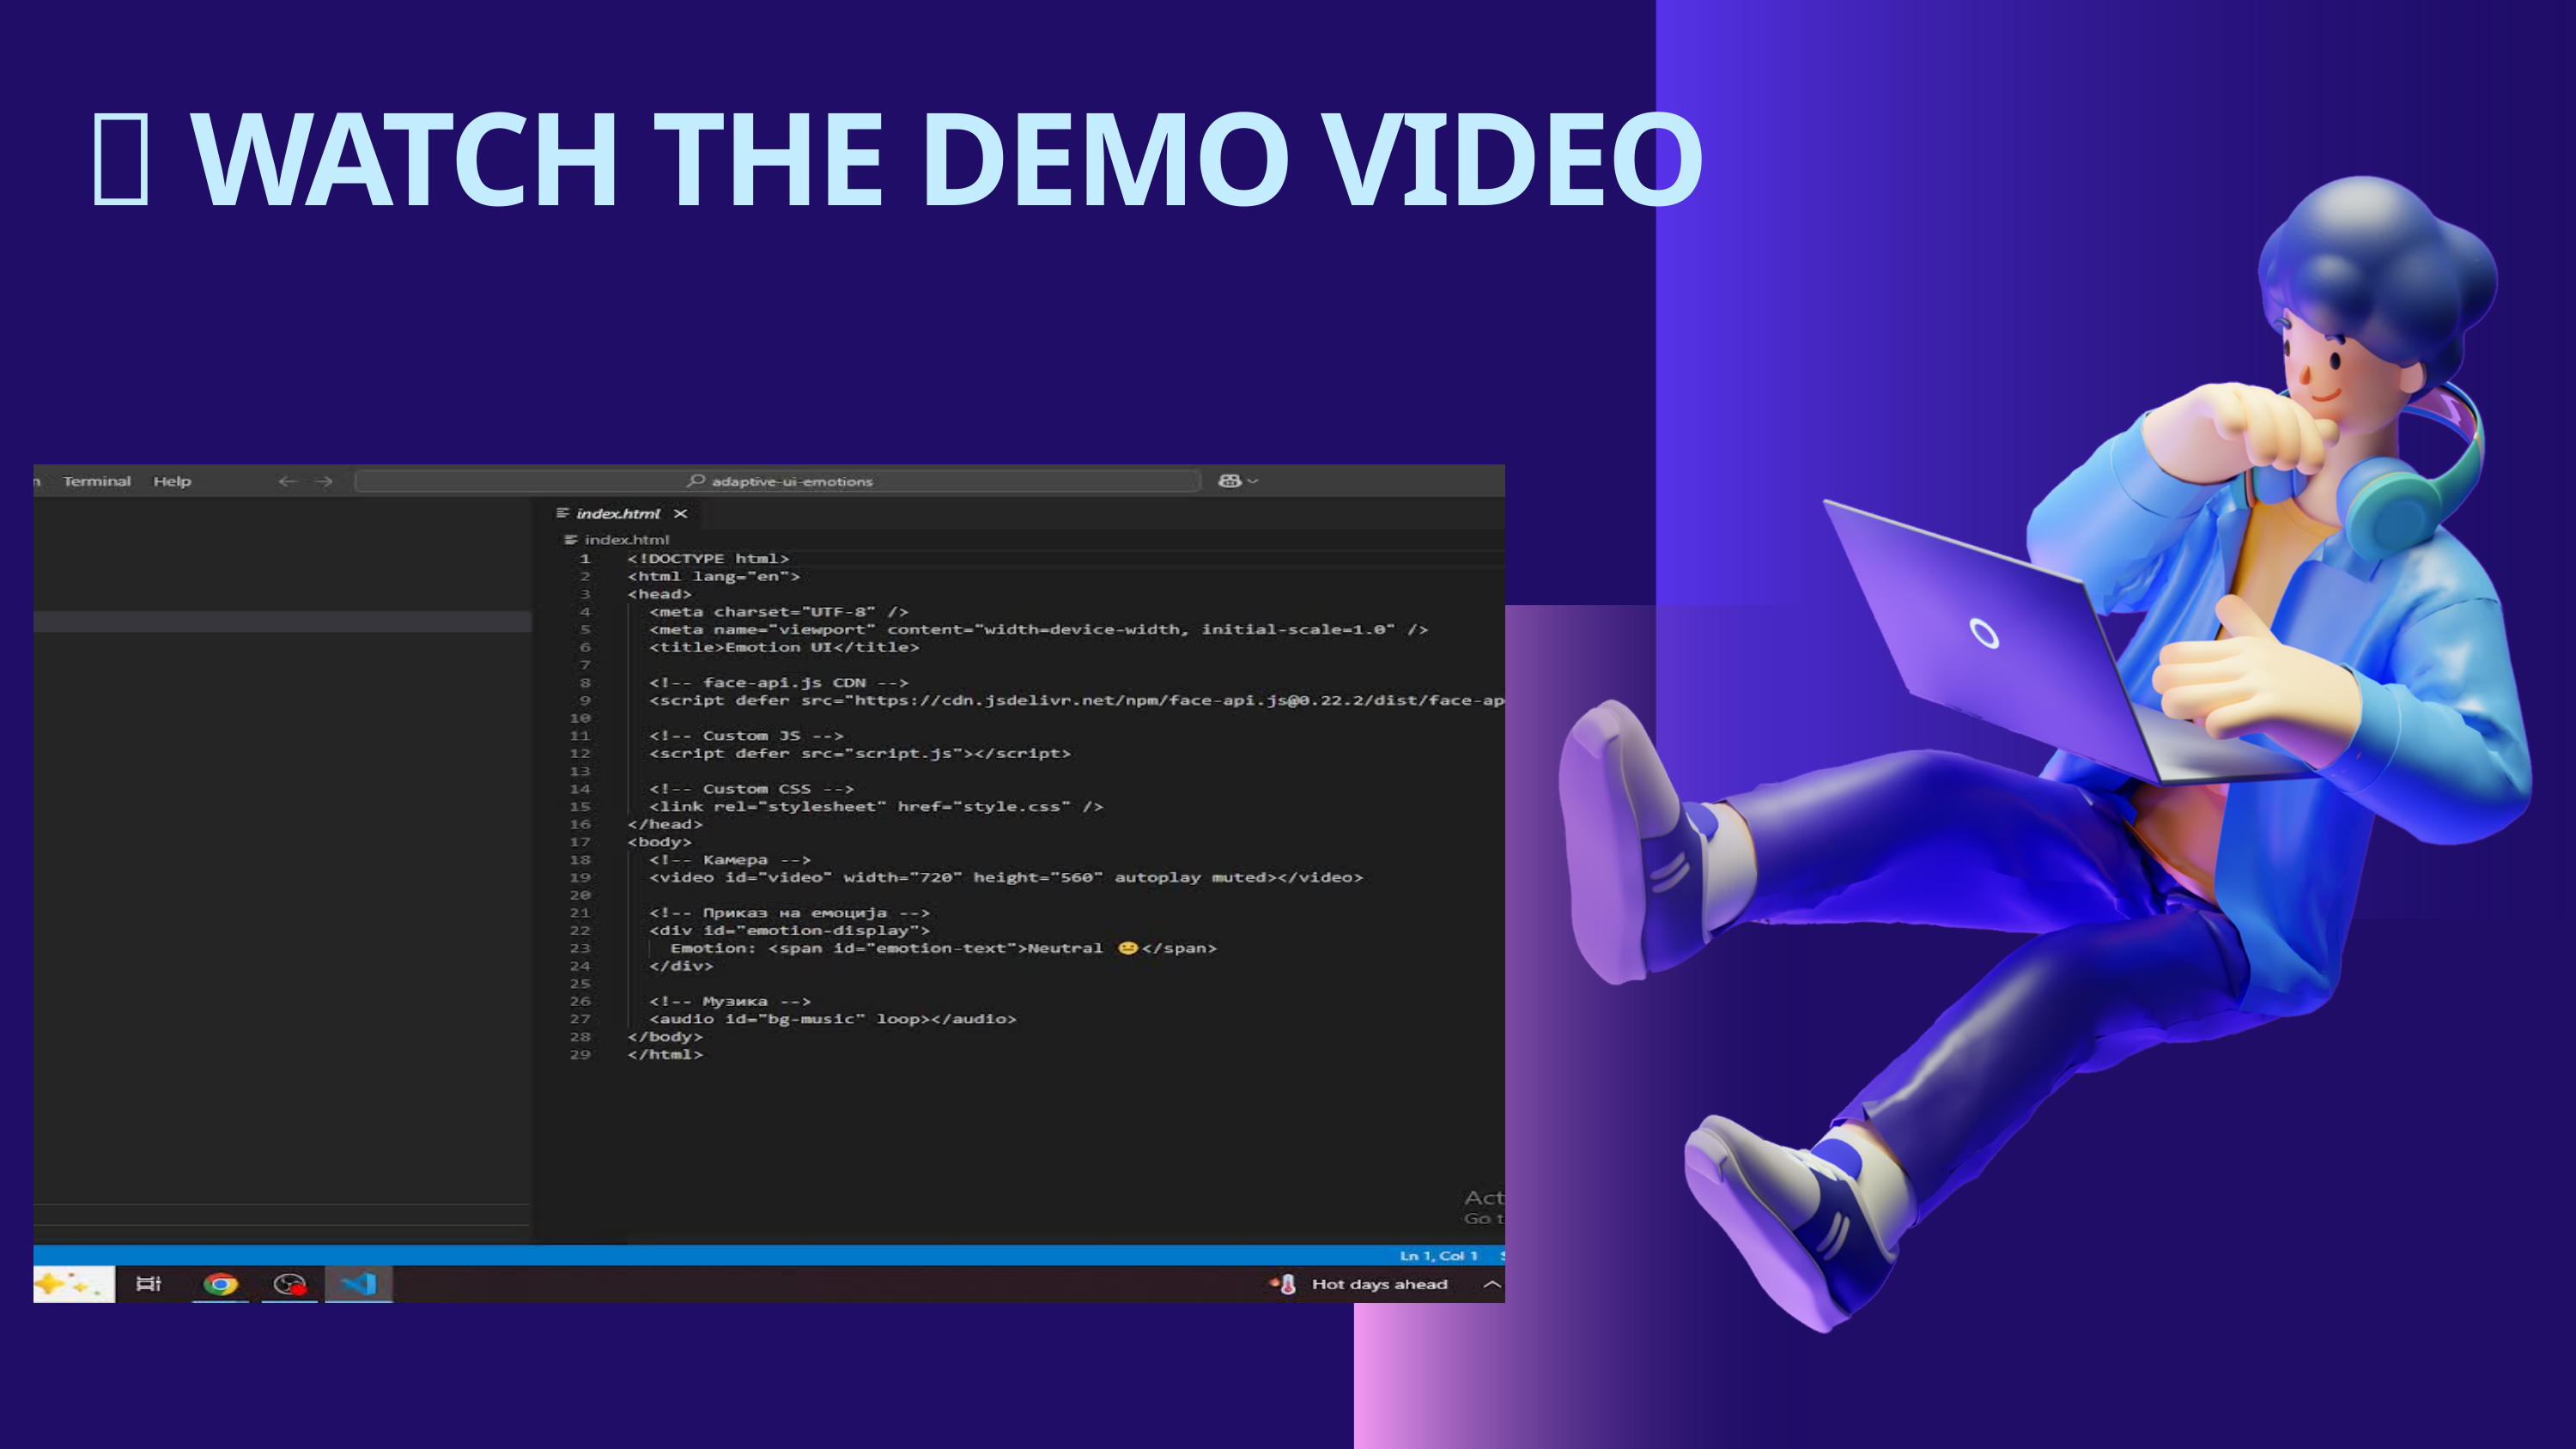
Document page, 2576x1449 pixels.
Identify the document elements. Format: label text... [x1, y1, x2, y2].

text_box 🎥 WATCH THE DEMO VIDEO [82, 133, 1965, 232]
text_box [1656, 0, 2576, 919]
text_box [1558, 174, 2535, 1334]
text_box [1353, 605, 1806, 1449]
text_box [33, 464, 1506, 1304]
